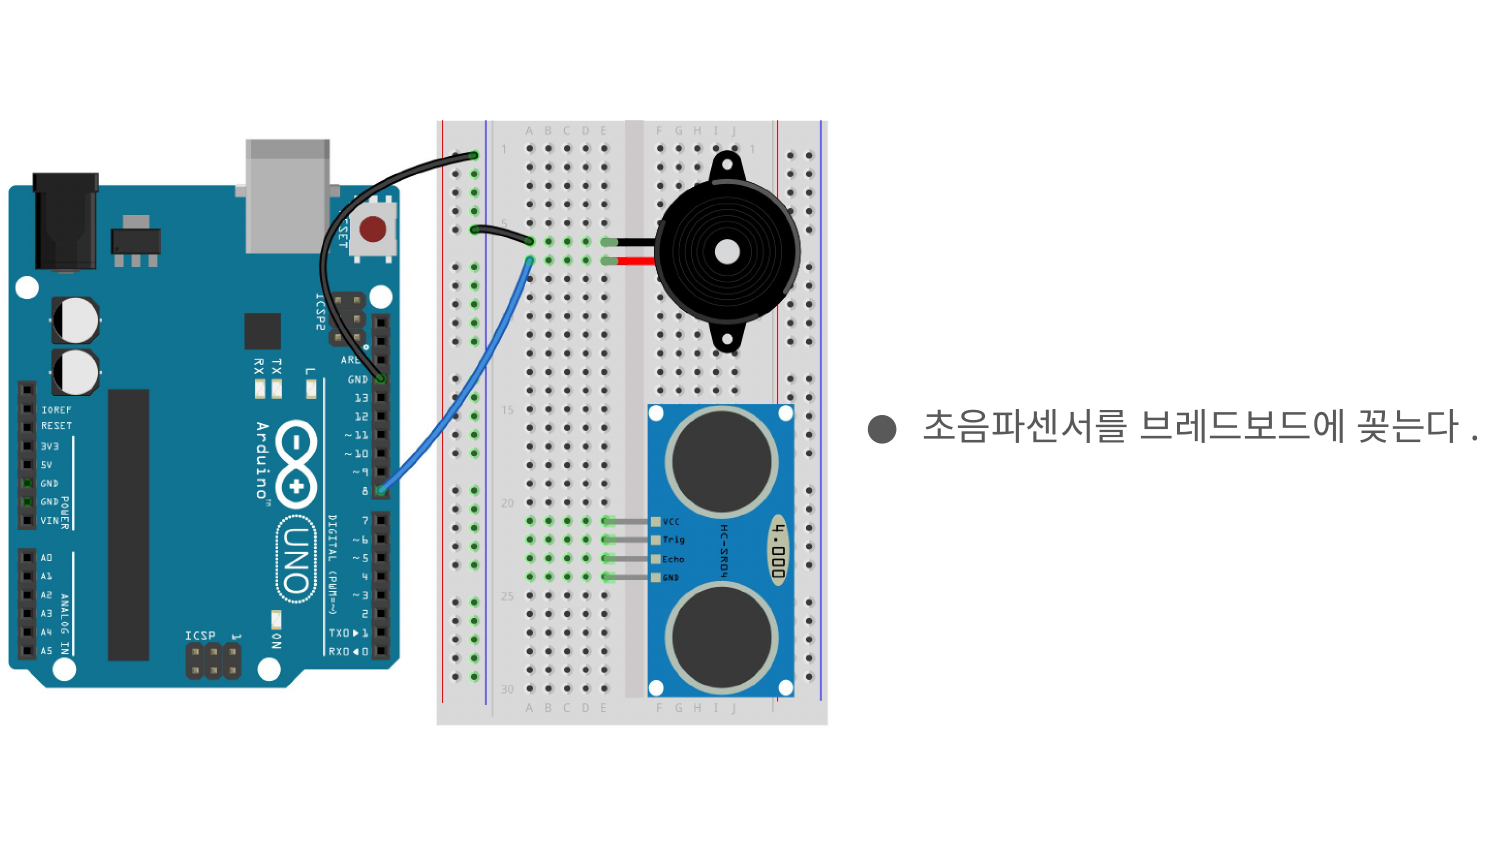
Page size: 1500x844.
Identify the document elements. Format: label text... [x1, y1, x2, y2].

list 초음파센서를 브레드보드에 꽂는다. [832, 0, 1500, 844]
picture [0, 111, 833, 732]
